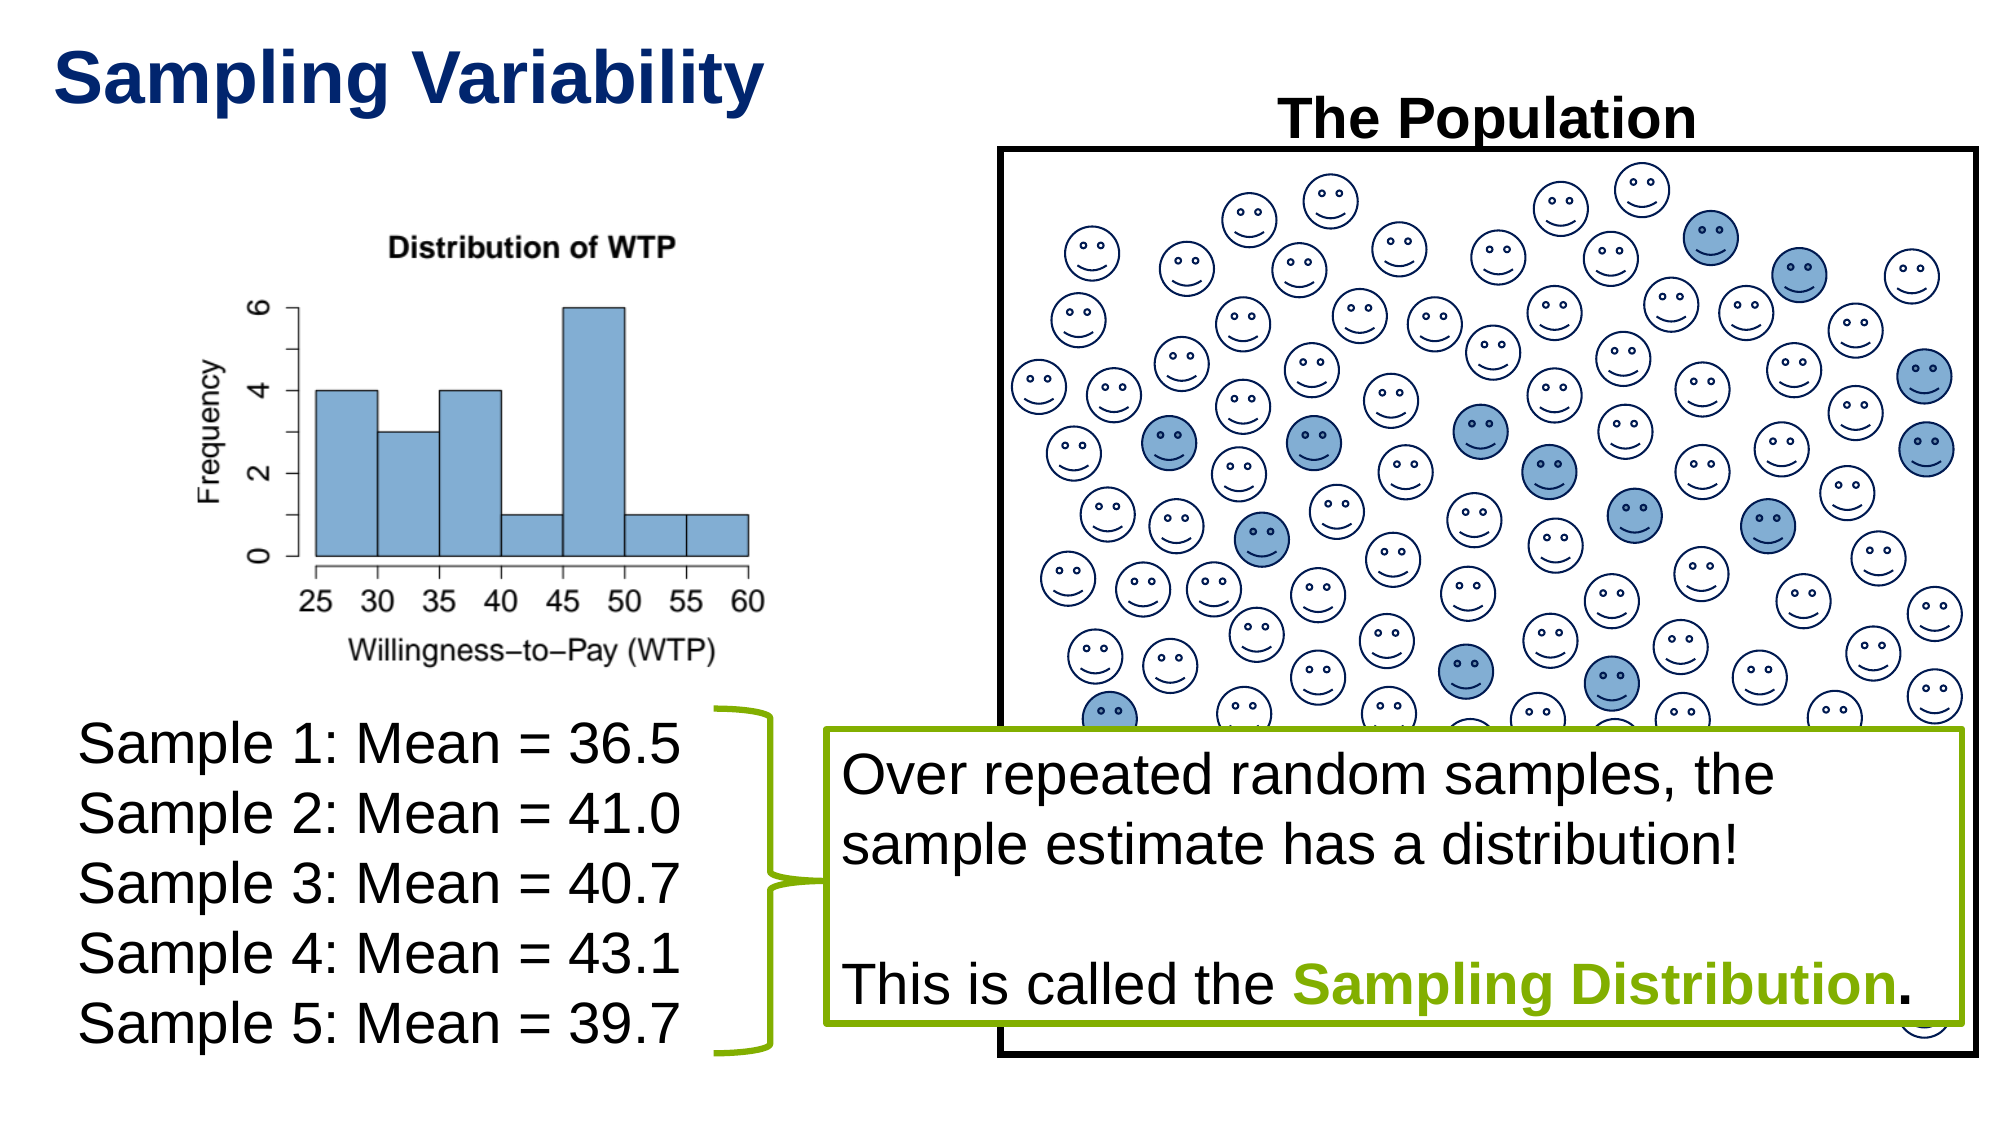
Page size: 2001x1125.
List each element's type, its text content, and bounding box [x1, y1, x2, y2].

text_box [1215, 378, 1272, 435]
text_box [1067, 628, 1124, 685]
text_box [1360, 685, 1418, 728]
text_box [1215, 296, 1272, 353]
text_box [1753, 421, 1810, 478]
text_box [1674, 443, 1731, 501]
text_box [1643, 276, 1700, 333]
picture [197, 196, 815, 690]
text_box [1652, 618, 1709, 676]
text_box [1806, 689, 1863, 728]
title Sampling Variability [0, 0, 2000, 159]
text_box [999, 148, 1977, 1056]
text_box [1446, 492, 1503, 549]
text_box Over repeated random samples, the sample estimate has a distribution! This is called the Sampling Distribution. [826, 728, 1962, 1024]
text_box [1040, 550, 1097, 607]
text_box [1290, 649, 1347, 706]
text_box The Population [999, 72, 1976, 148]
text_box [1522, 612, 1579, 669]
text_box Sample 1: Mean = 36.5 Sample 2: Mean = 41.0 Sample 3: Mean = 40.7 Sample 4: Mean = 43.1 Sample 5: Mean = 39.7 [62, 697, 927, 1063]
text_box [1906, 585, 1963, 643]
text_box [1081, 690, 1138, 728]
text_box [713, 708, 827, 1054]
